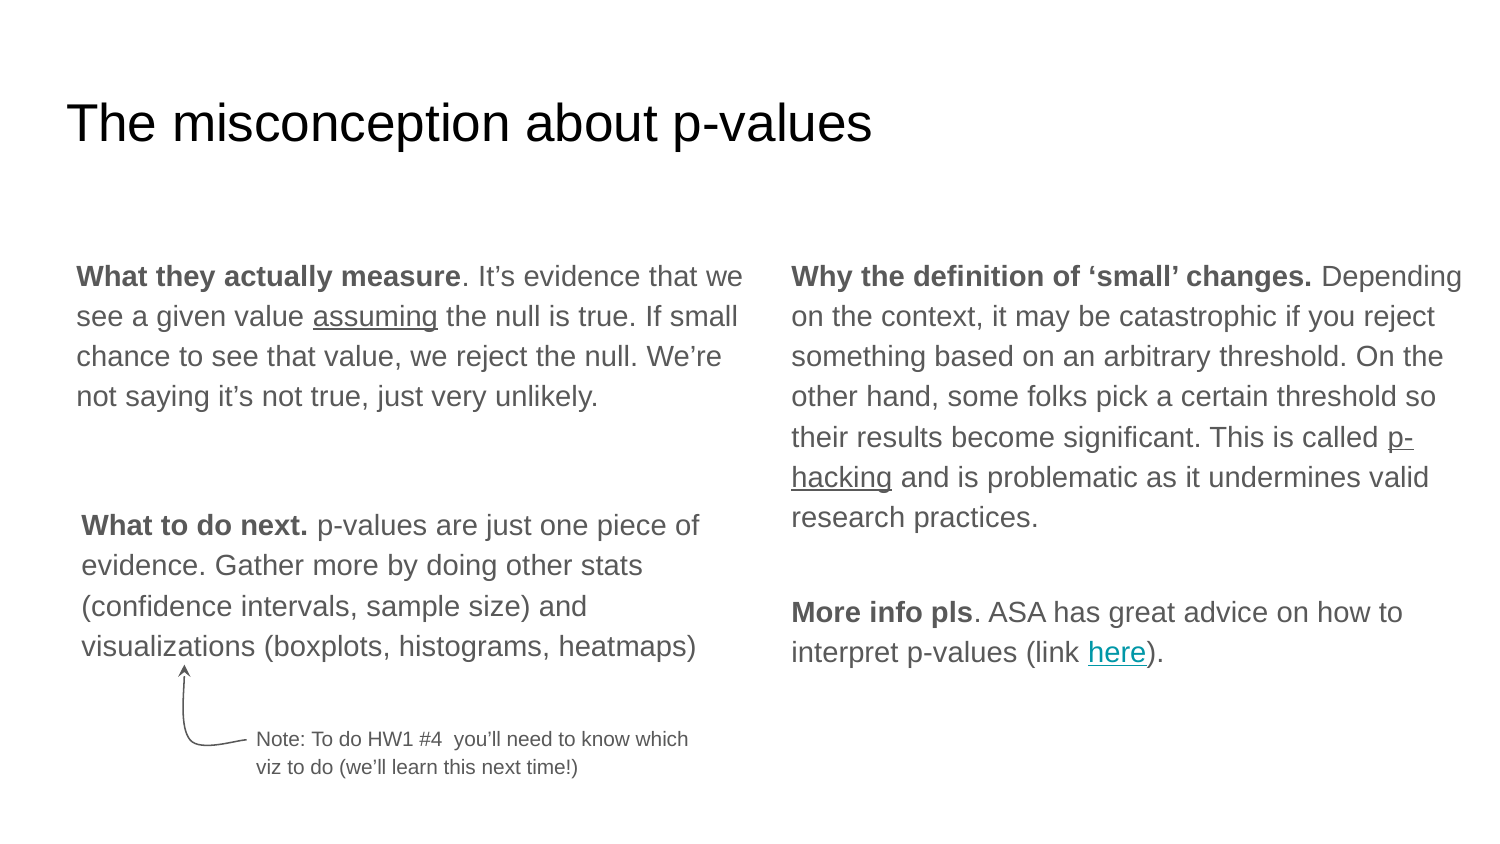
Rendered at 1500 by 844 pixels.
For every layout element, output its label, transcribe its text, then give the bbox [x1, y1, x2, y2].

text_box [183, 664, 727, 792]
text_box What they actually measure. It’s evidence that we see a given value assuming the null is true. If small chance to see that value, we reject the null. We’re not saying it’s not true, just very unlikely. [61, 237, 773, 428]
text_box Why the definition of ‘small’ changes. Depending on the context, it may be catastrophic if you reject something based on an arbitrary threshold. On the other hand, some folks pick a certain threshold so their results become significant. This is called p-hacking and is problematic as it undermines valid research practices. [776, 237, 1488, 549]
text_box More info pls. ASA has great advice on how to interpret p-values (link here). [776, 573, 1440, 684]
text_box What to do next. p-values are just one piece of evidence. Gather more by doing other stats (confidence intervals, sample size) and visualizations (boxplots, histograms, heatmaps) [66, 486, 768, 677]
title The misconception about p-values [51, 72, 1449, 167]
